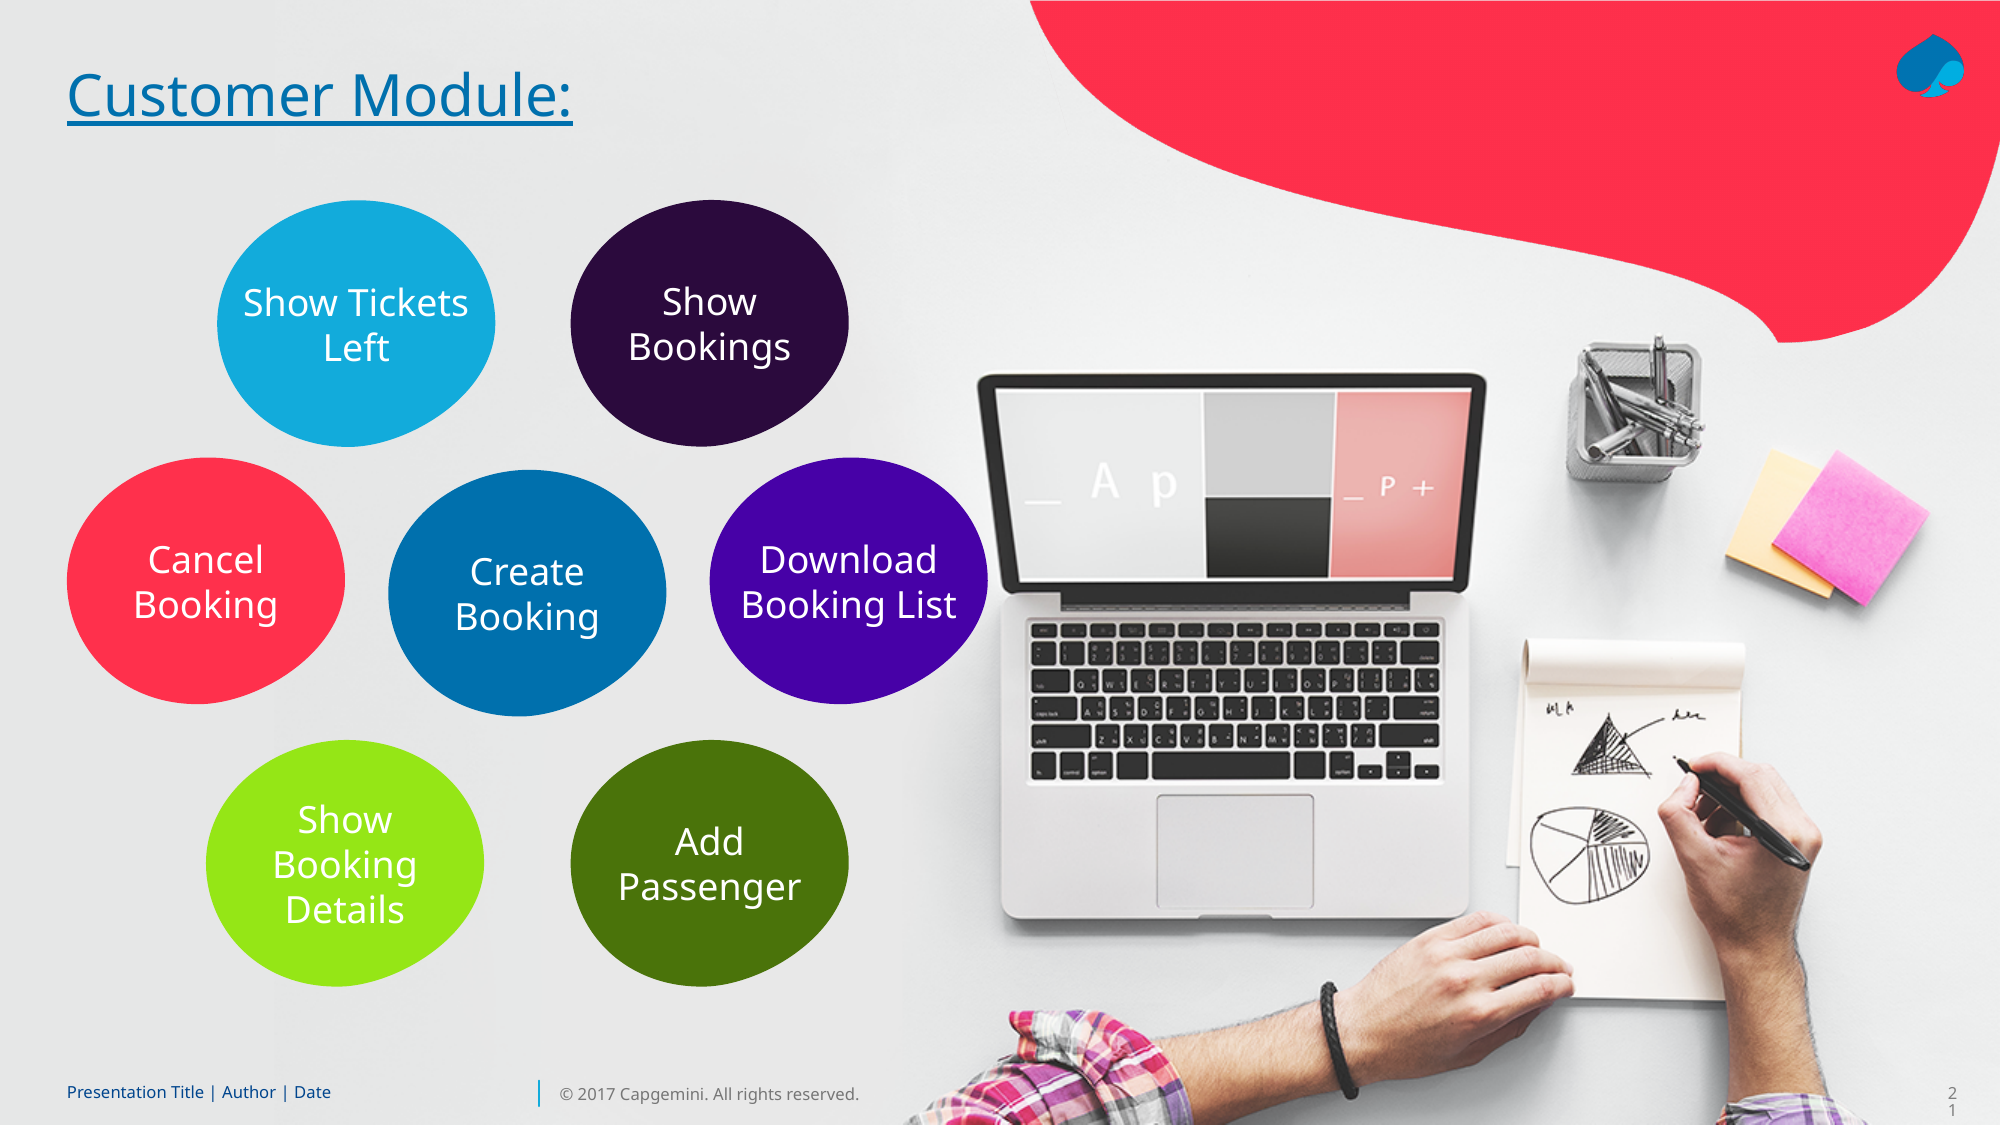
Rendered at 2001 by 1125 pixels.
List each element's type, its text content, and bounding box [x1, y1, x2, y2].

text_box Create Booking [388, 469, 667, 717]
text_box Cancel Booking [66, 457, 346, 705]
picture [0, 0, 2001, 1125]
text_box Add Passenger [570, 739, 849, 987]
title Customer Module: [66, 66, 1213, 208]
text_box Show Tickets Left [217, 208, 496, 447]
text_box Show Booking Details [205, 739, 485, 987]
text_box Show Bookings [570, 208, 849, 447]
text_box Download Booking List [709, 457, 988, 705]
